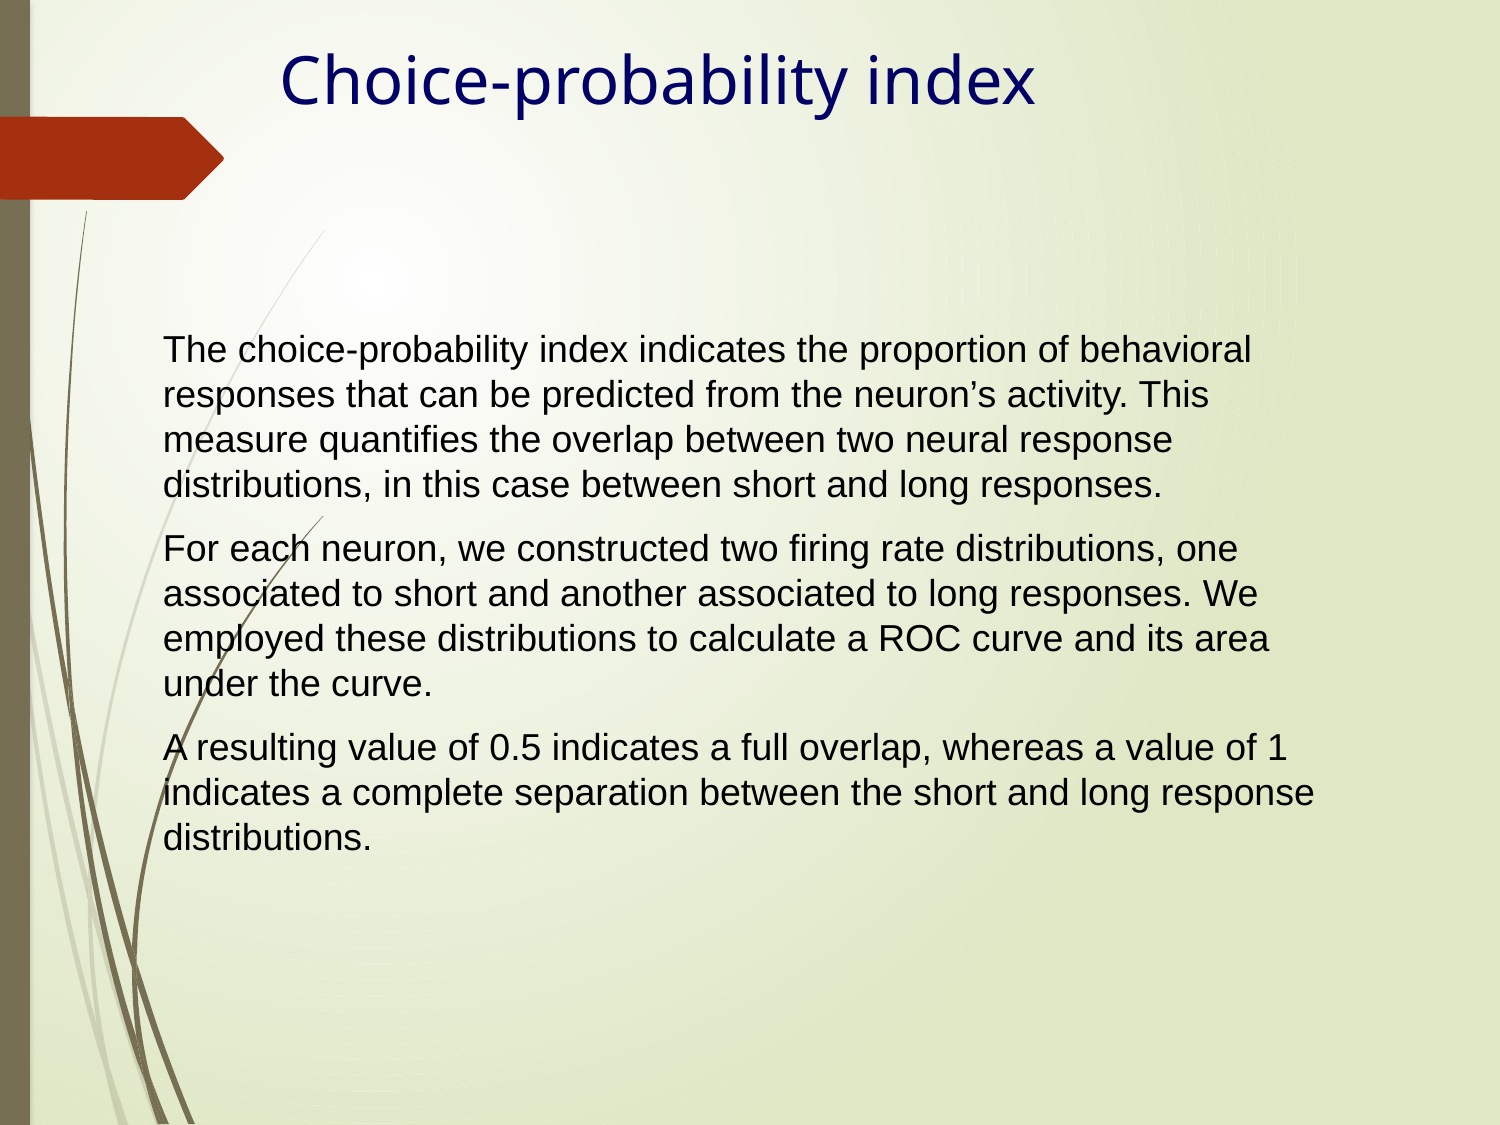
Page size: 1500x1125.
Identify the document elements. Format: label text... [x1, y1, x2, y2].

text_box The choice-probability index indicates the proportion of behavioral responses that can be predicted from the neuron’s activity. This measure quantifies the overlap between two neural response distributions, in this case between short and long responses. For each neuron, we constructed two firing rate distributions, one associated to short and another associated to long responses. We employed these distributions to calculate a ROC curve and its area under the curve. A resulting value of 0.5 indicates a full overlap, whereas a value of 1 indicates a complete separation between the short and long response distributions. [148, 317, 1347, 865]
text_box Choice-probability index [265, 30, 1346, 241]
